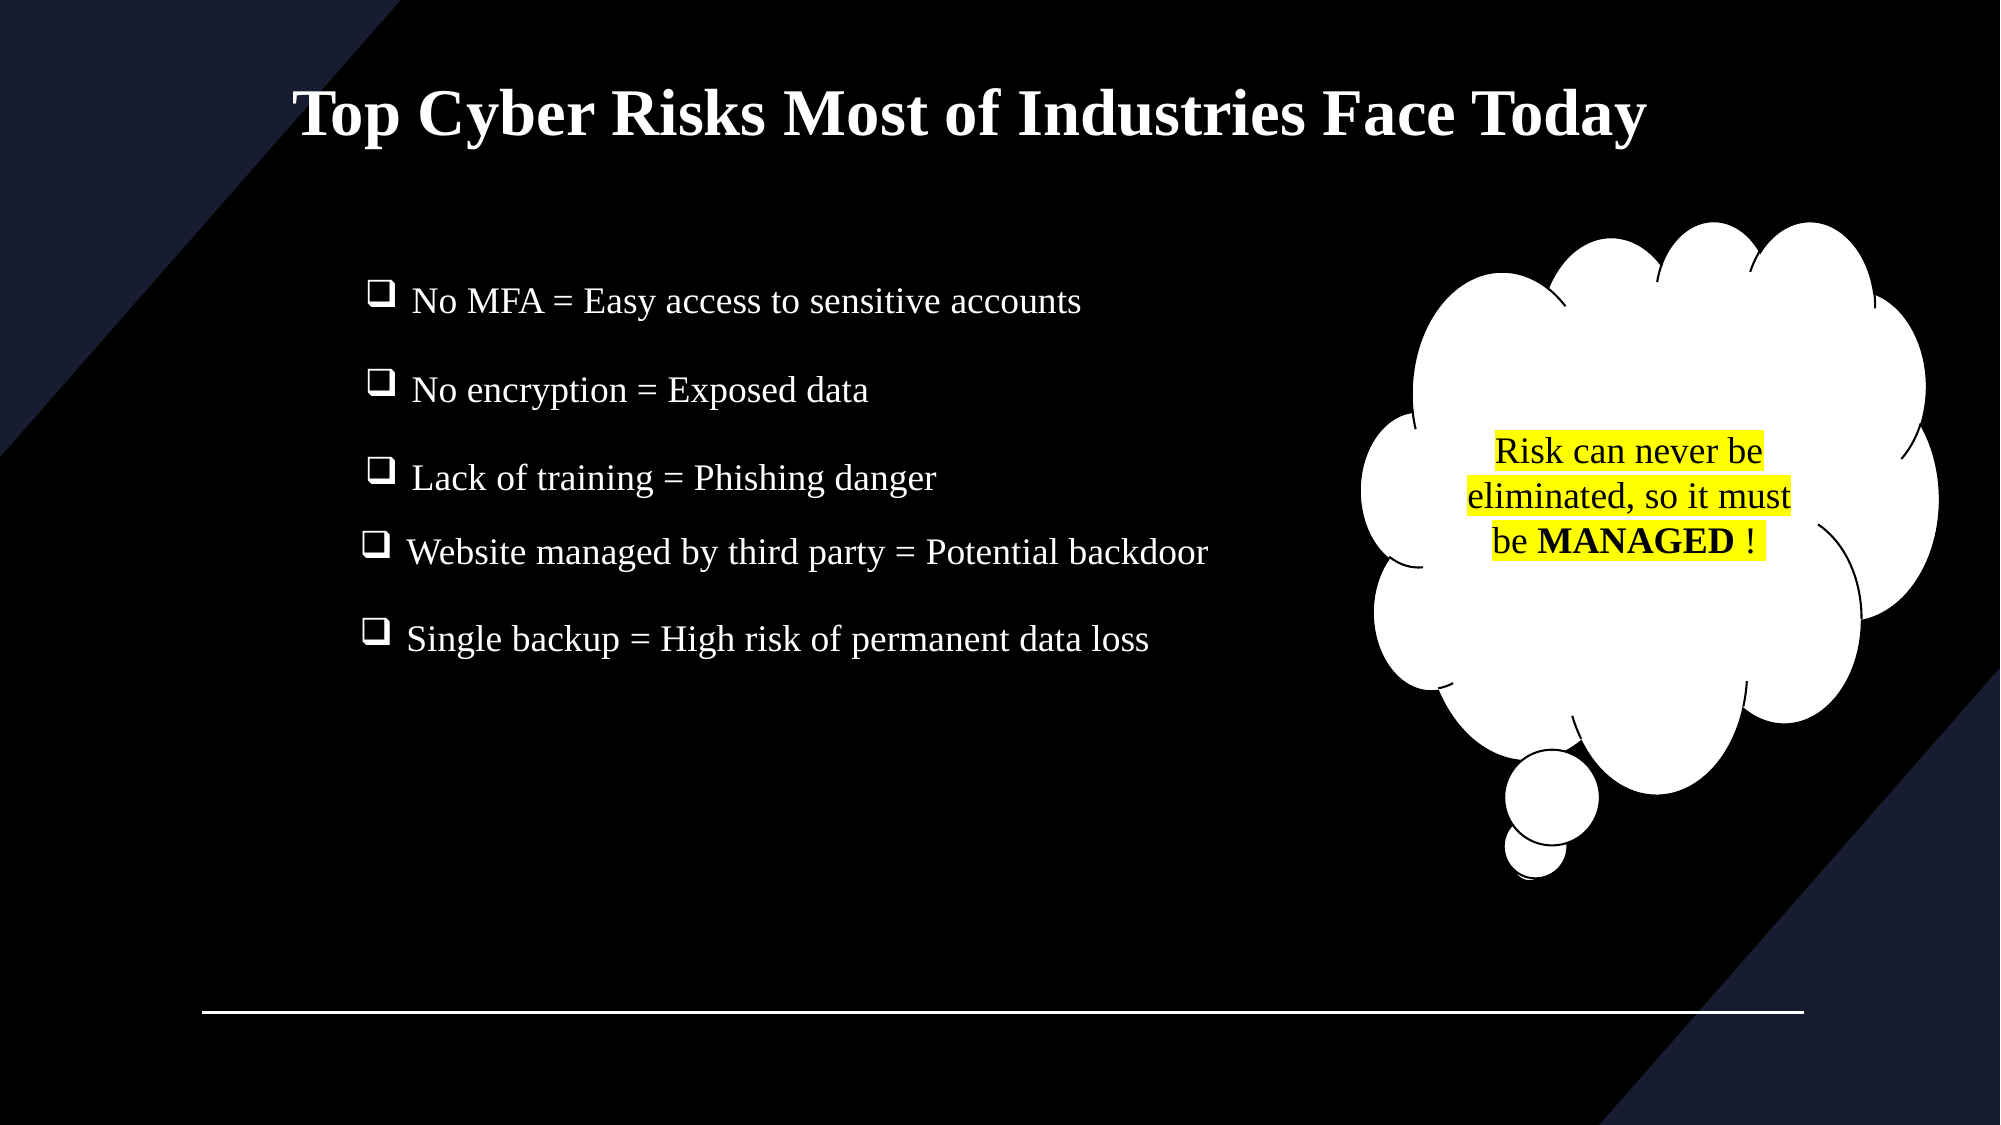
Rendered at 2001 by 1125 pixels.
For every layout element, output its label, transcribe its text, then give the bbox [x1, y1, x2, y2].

text_box Website managed by third party = Potential backdoor [344, 519, 1345, 580]
text_box No encryption = Exposed data [350, 357, 1350, 418]
text_box No MFA = Easy access to sensitive accounts [350, 268, 1350, 329]
text_box Lack of training = Phishing danger [350, 445, 1350, 506]
text_box Single backup = High risk of permanent data loss [344, 606, 1345, 667]
text_box Risk can never be eliminated, so it must be MANAGED ! [1358, 220, 1941, 883]
text_box Top Cyber Risks Most of Industries Face Today [277, 61, 1821, 157]
